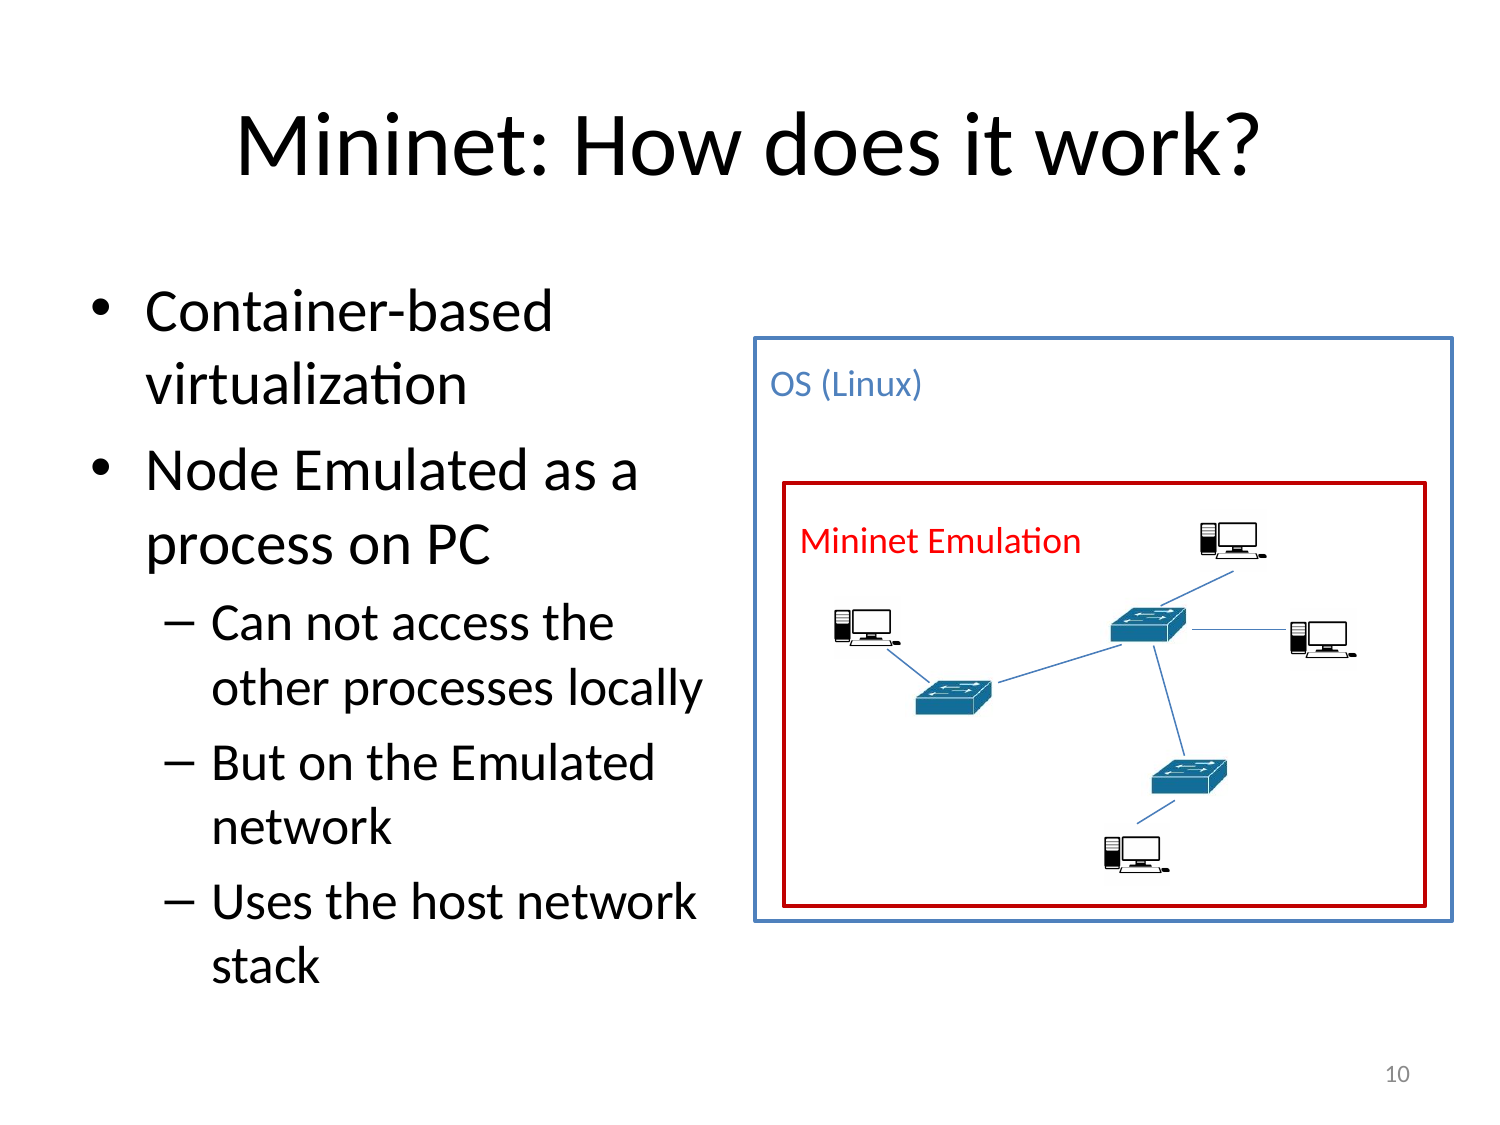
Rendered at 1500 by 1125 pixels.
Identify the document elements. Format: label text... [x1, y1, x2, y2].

title Mininet: How does it work? [75, 45, 1425, 233]
slide_number 10 [1074, 1042, 1425, 1103]
list Container-based virtualization Node Emulated as a process on PC Can not access the other processes locally But on the Emulated network Uses the host network stack [75, 262, 741, 1005]
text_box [755, 337, 1453, 922]
